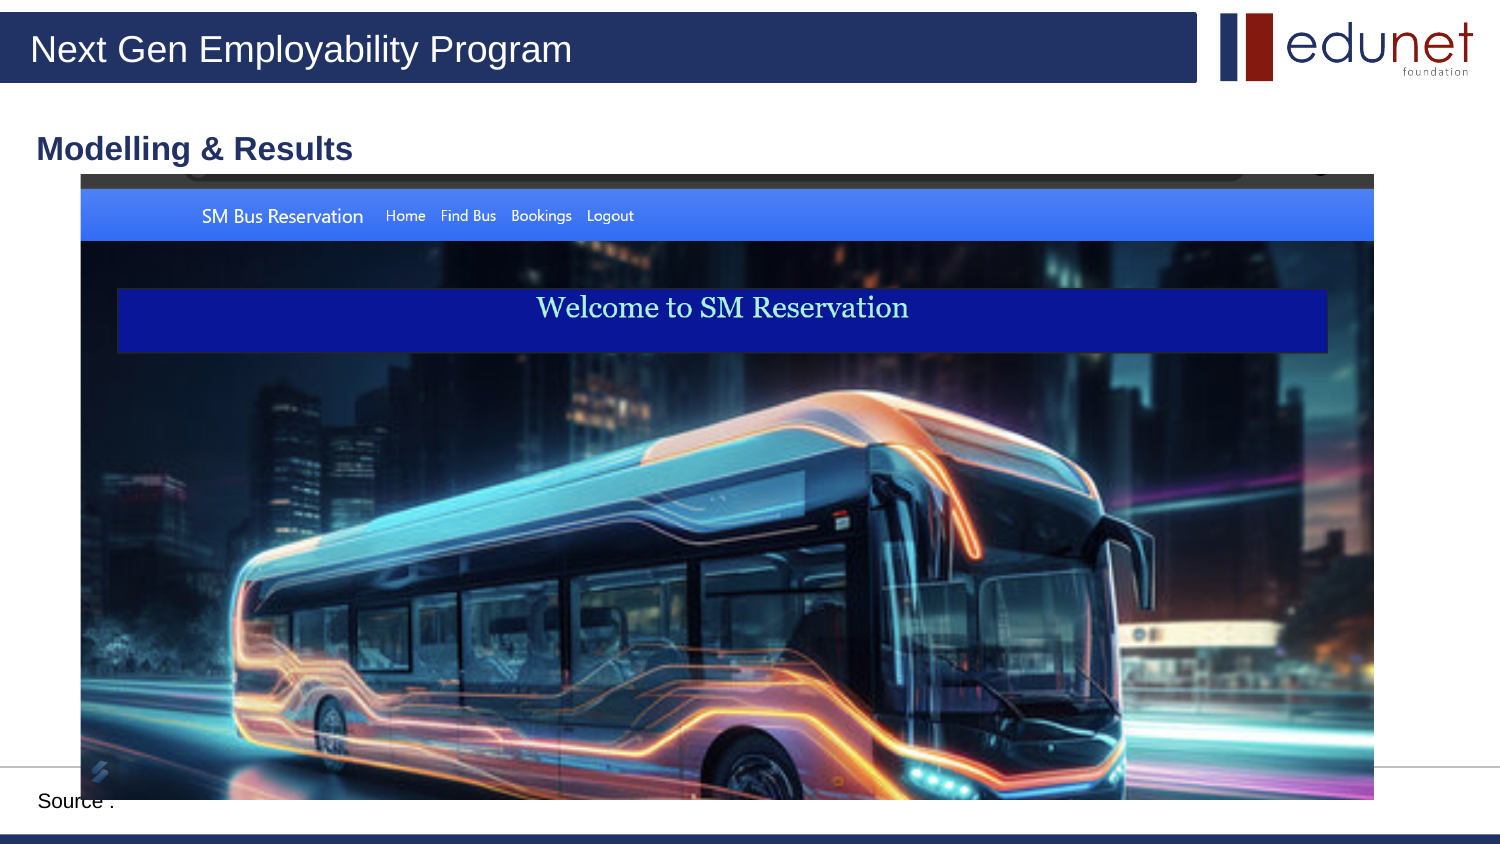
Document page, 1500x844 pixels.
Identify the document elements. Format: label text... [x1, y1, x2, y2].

text_box Source : [22, 776, 139, 826]
picture [1279, 14, 1482, 83]
picture [80, 173, 1375, 800]
title Modelling & Results [21, 111, 504, 165]
